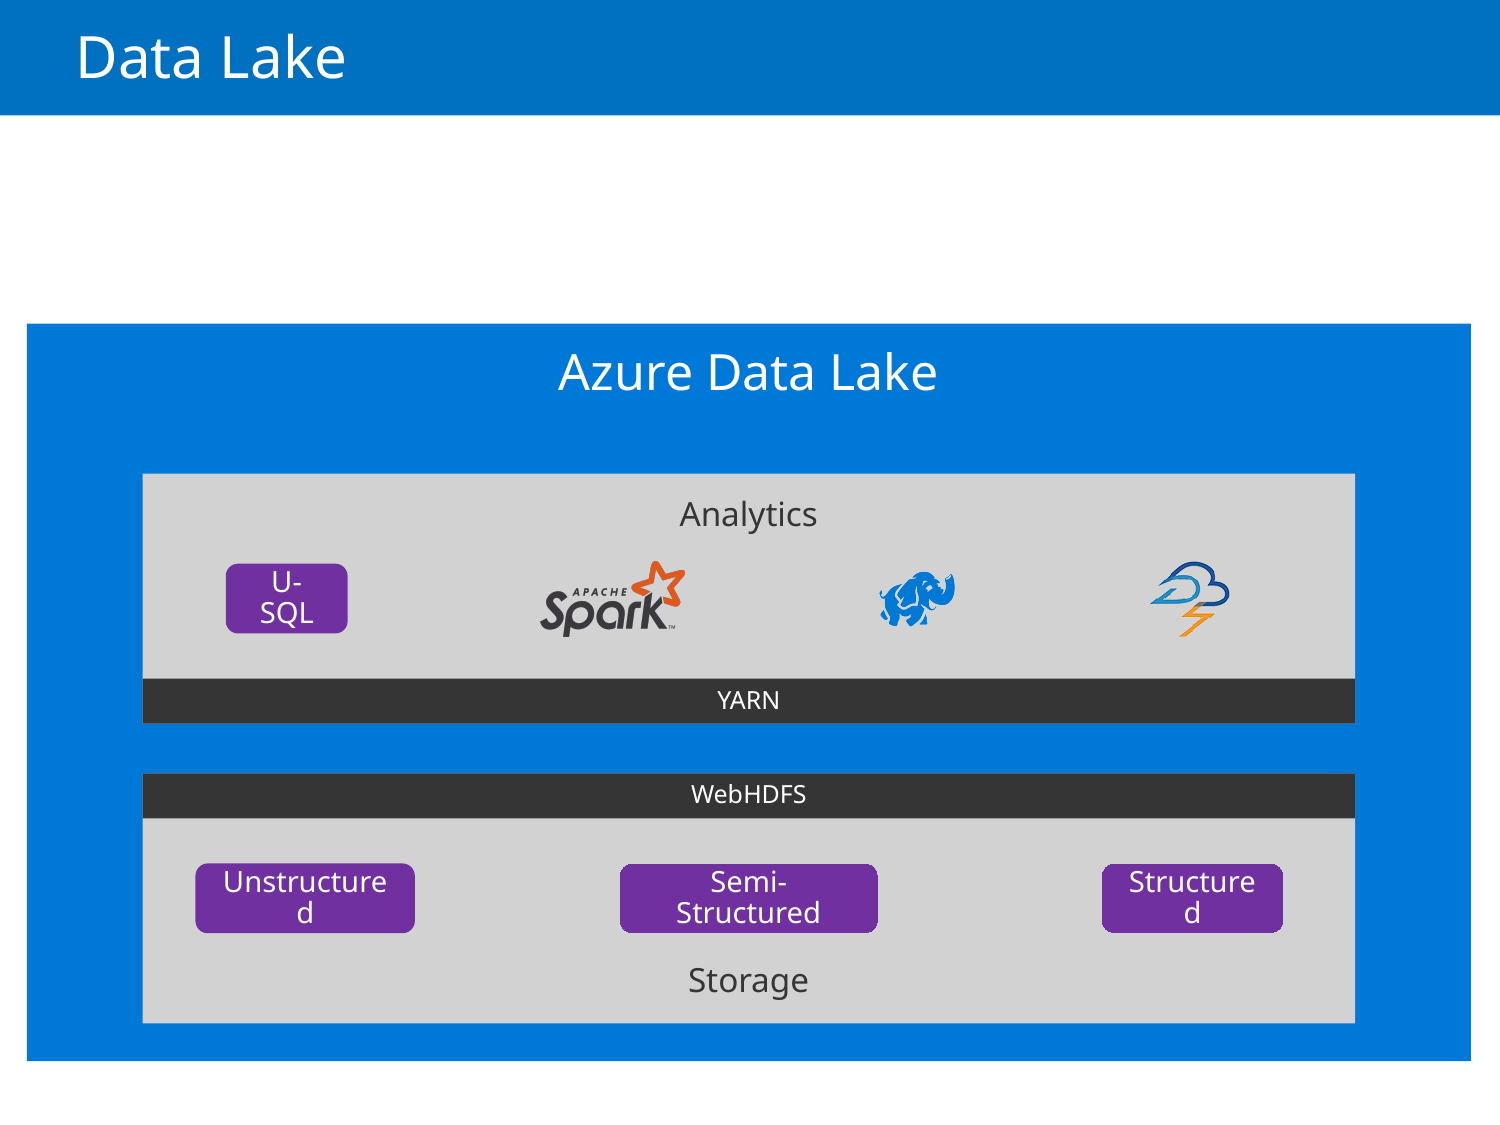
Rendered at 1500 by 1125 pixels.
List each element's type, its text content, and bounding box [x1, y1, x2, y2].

title Data Lake [75, 0, 1351, 122]
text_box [26, 323, 1472, 1062]
